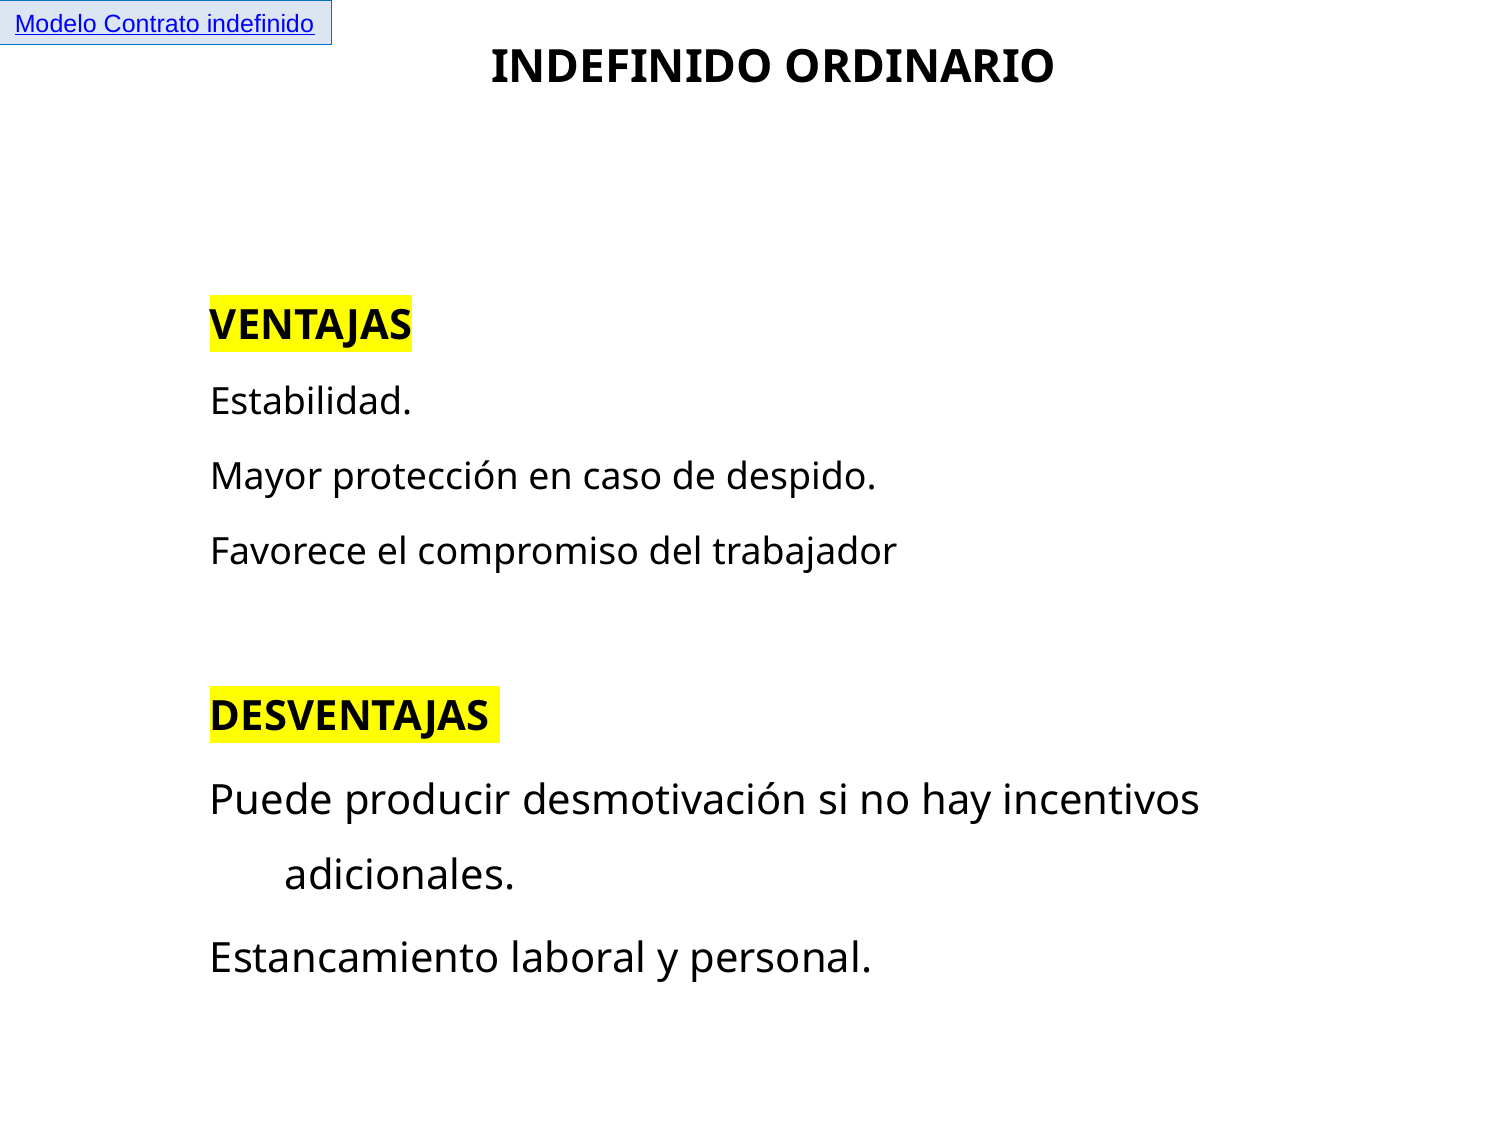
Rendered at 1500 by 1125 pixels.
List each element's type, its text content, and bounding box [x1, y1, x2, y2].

text_box Modelo Contrato indefinido [0, 0, 332, 45]
list VENTAJAS Estabilidad. Mayor protección en caso de despido. Favorece el compromiso del trabajador DESVENTAJAS Puede producir desmotivación si no hay incentivos adicionales. Estancamiento laboral y personal. [194, 231, 1366, 1024]
title INDEFINIDO ORDINARIO [75, 45, 1425, 114]
